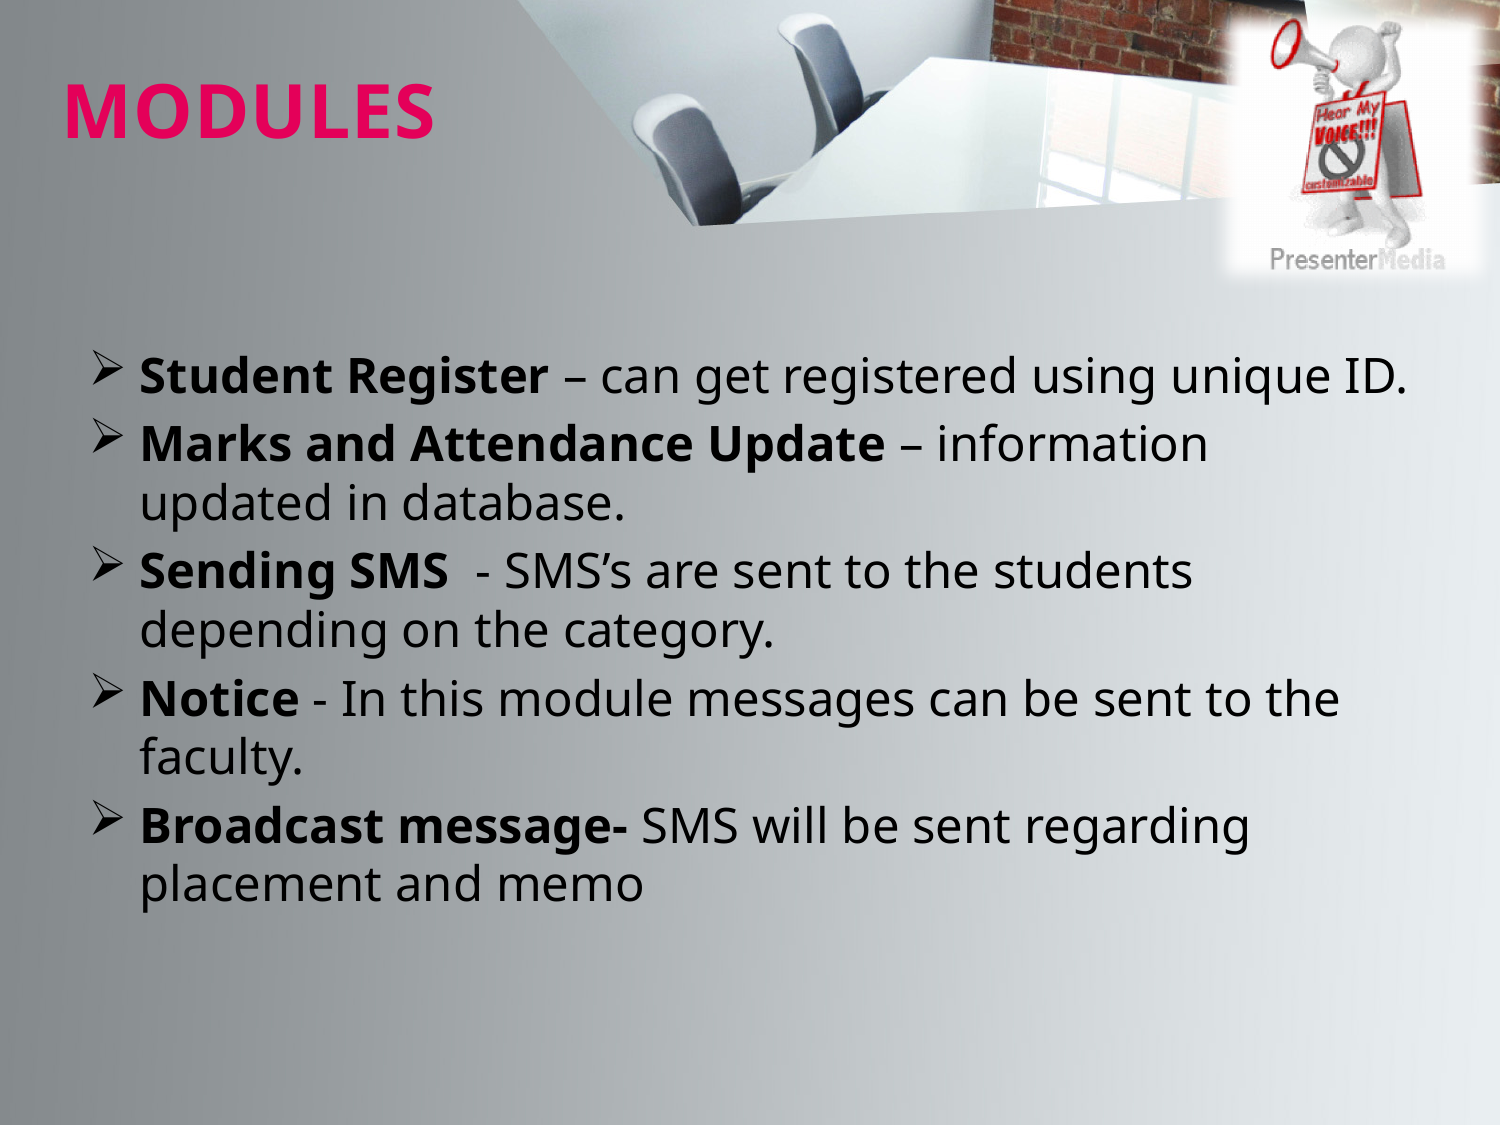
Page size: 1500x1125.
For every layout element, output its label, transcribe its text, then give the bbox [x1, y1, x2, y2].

list Student Register – can get registered using unique ID. Marks and Attendance Update – information updated in database. Sending SMS - SMS’s are sent to the students depending on the category. Notice - In this module messages can be sent to the faculty. Broadcast message- SMS will be sent regarding placement and memo [73, 337, 1427, 985]
title MODULES [46, 0, 782, 217]
picture [0, 0, 1500, 1125]
